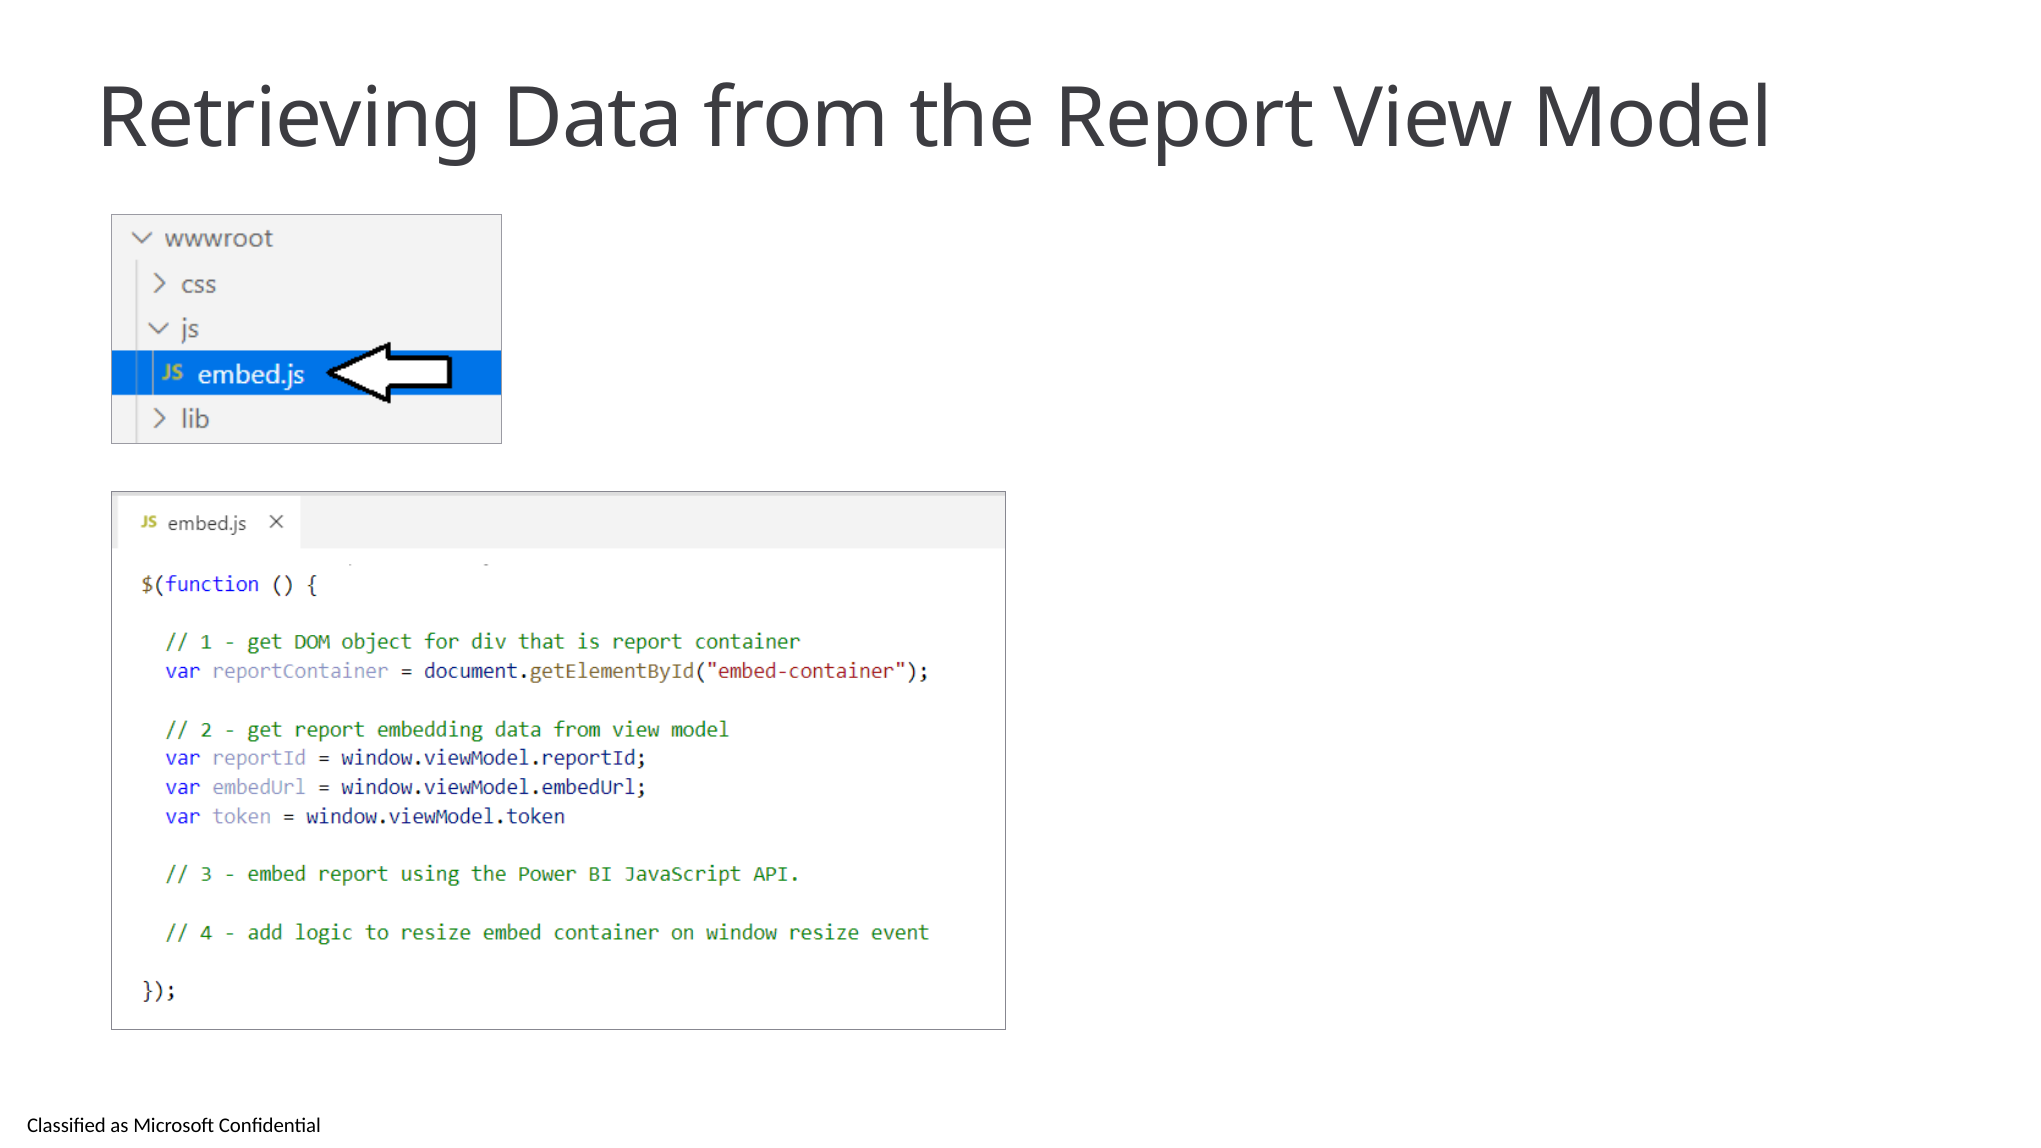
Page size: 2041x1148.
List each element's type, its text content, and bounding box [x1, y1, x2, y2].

picture [111, 491, 1006, 1030]
title Retrieving Data from the Report View Model [96, 75, 1904, 166]
picture [111, 213, 503, 444]
